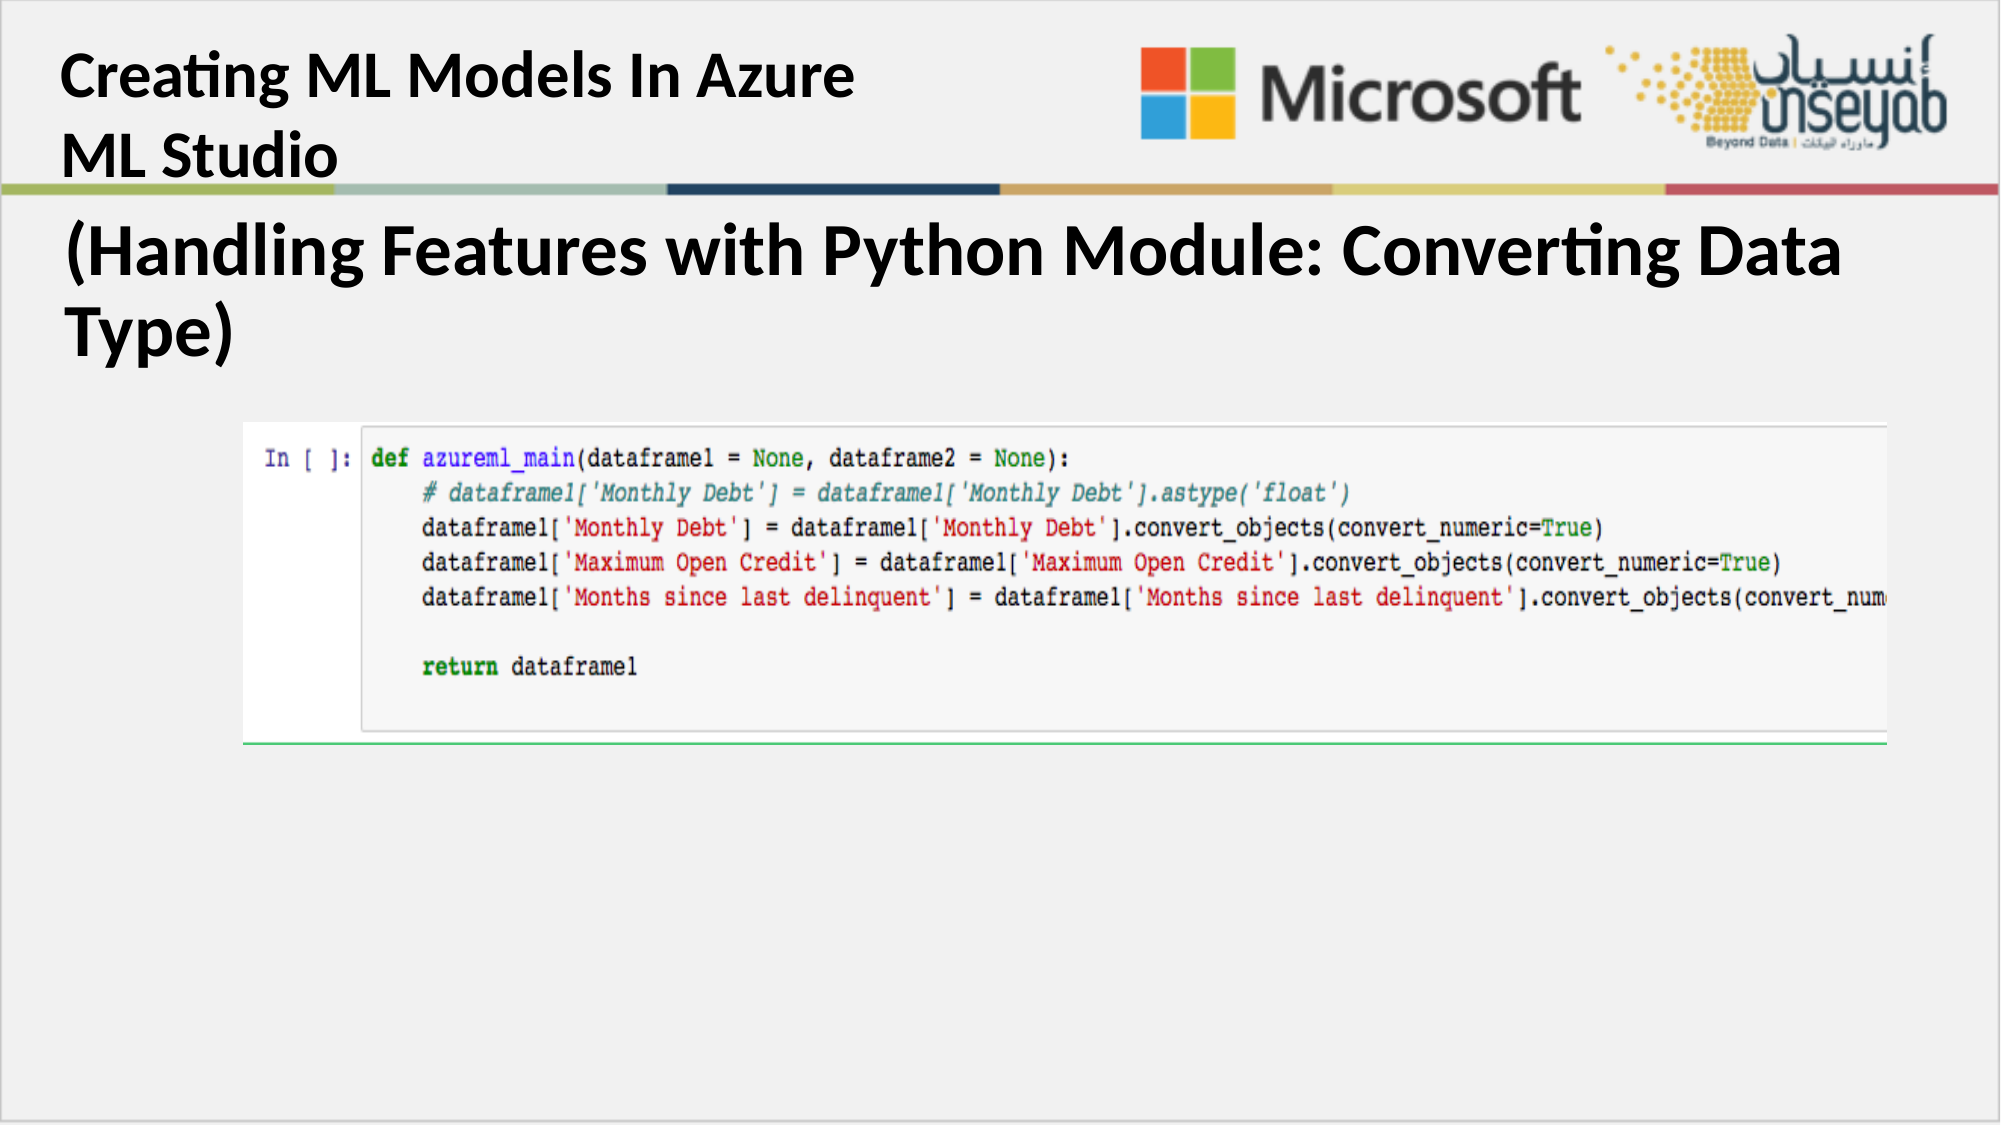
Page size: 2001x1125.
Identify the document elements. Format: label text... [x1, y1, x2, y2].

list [243, 422, 1887, 745]
picture [0, 0, 2001, 1125]
text_box Creating ML Models In Azure ML Studio [45, 23, 957, 198]
title (Handling Features with Python Module: Converting Data Type) [49, 169, 1887, 333]
